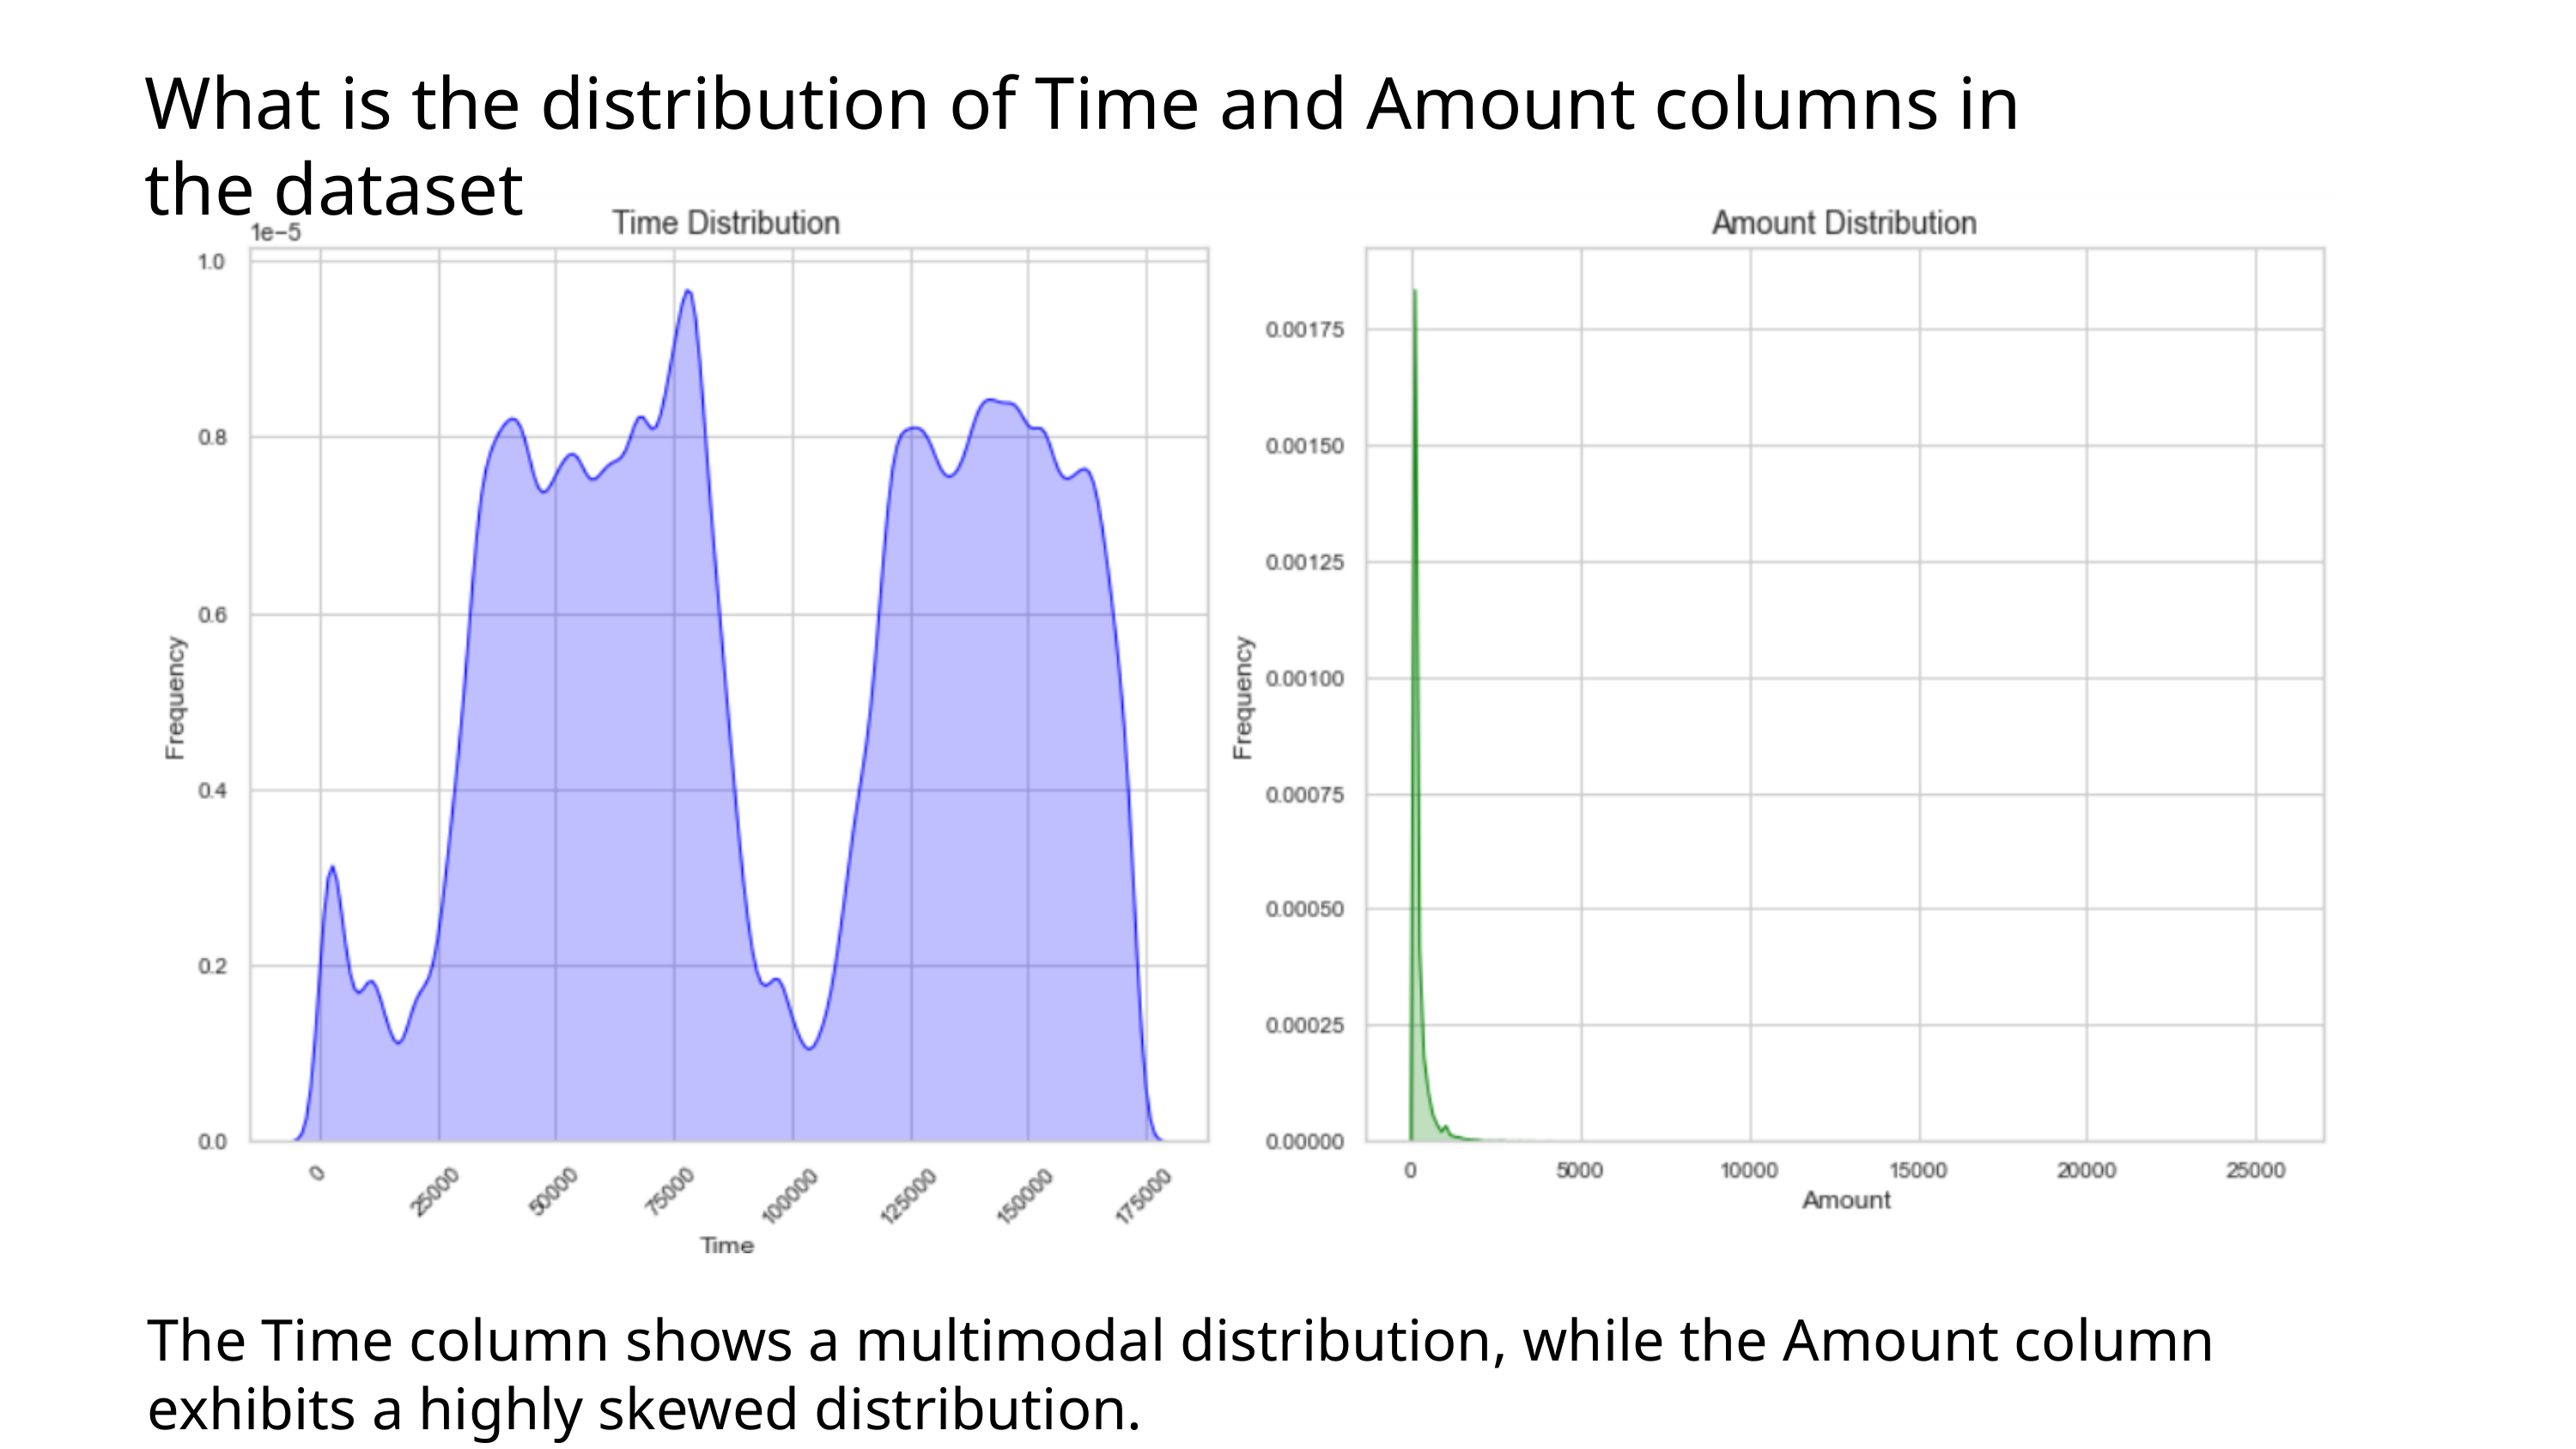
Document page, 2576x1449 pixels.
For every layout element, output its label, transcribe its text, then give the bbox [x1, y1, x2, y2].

text_box What is the distribution of Time and Amount columns in the dataset [144, 58, 2105, 230]
text_box [144, 195, 2337, 1253]
text_box The Time column shows a multimodal distribution, while the Amount column exhibits a highly skewed distribution. [147, 1303, 2429, 1441]
